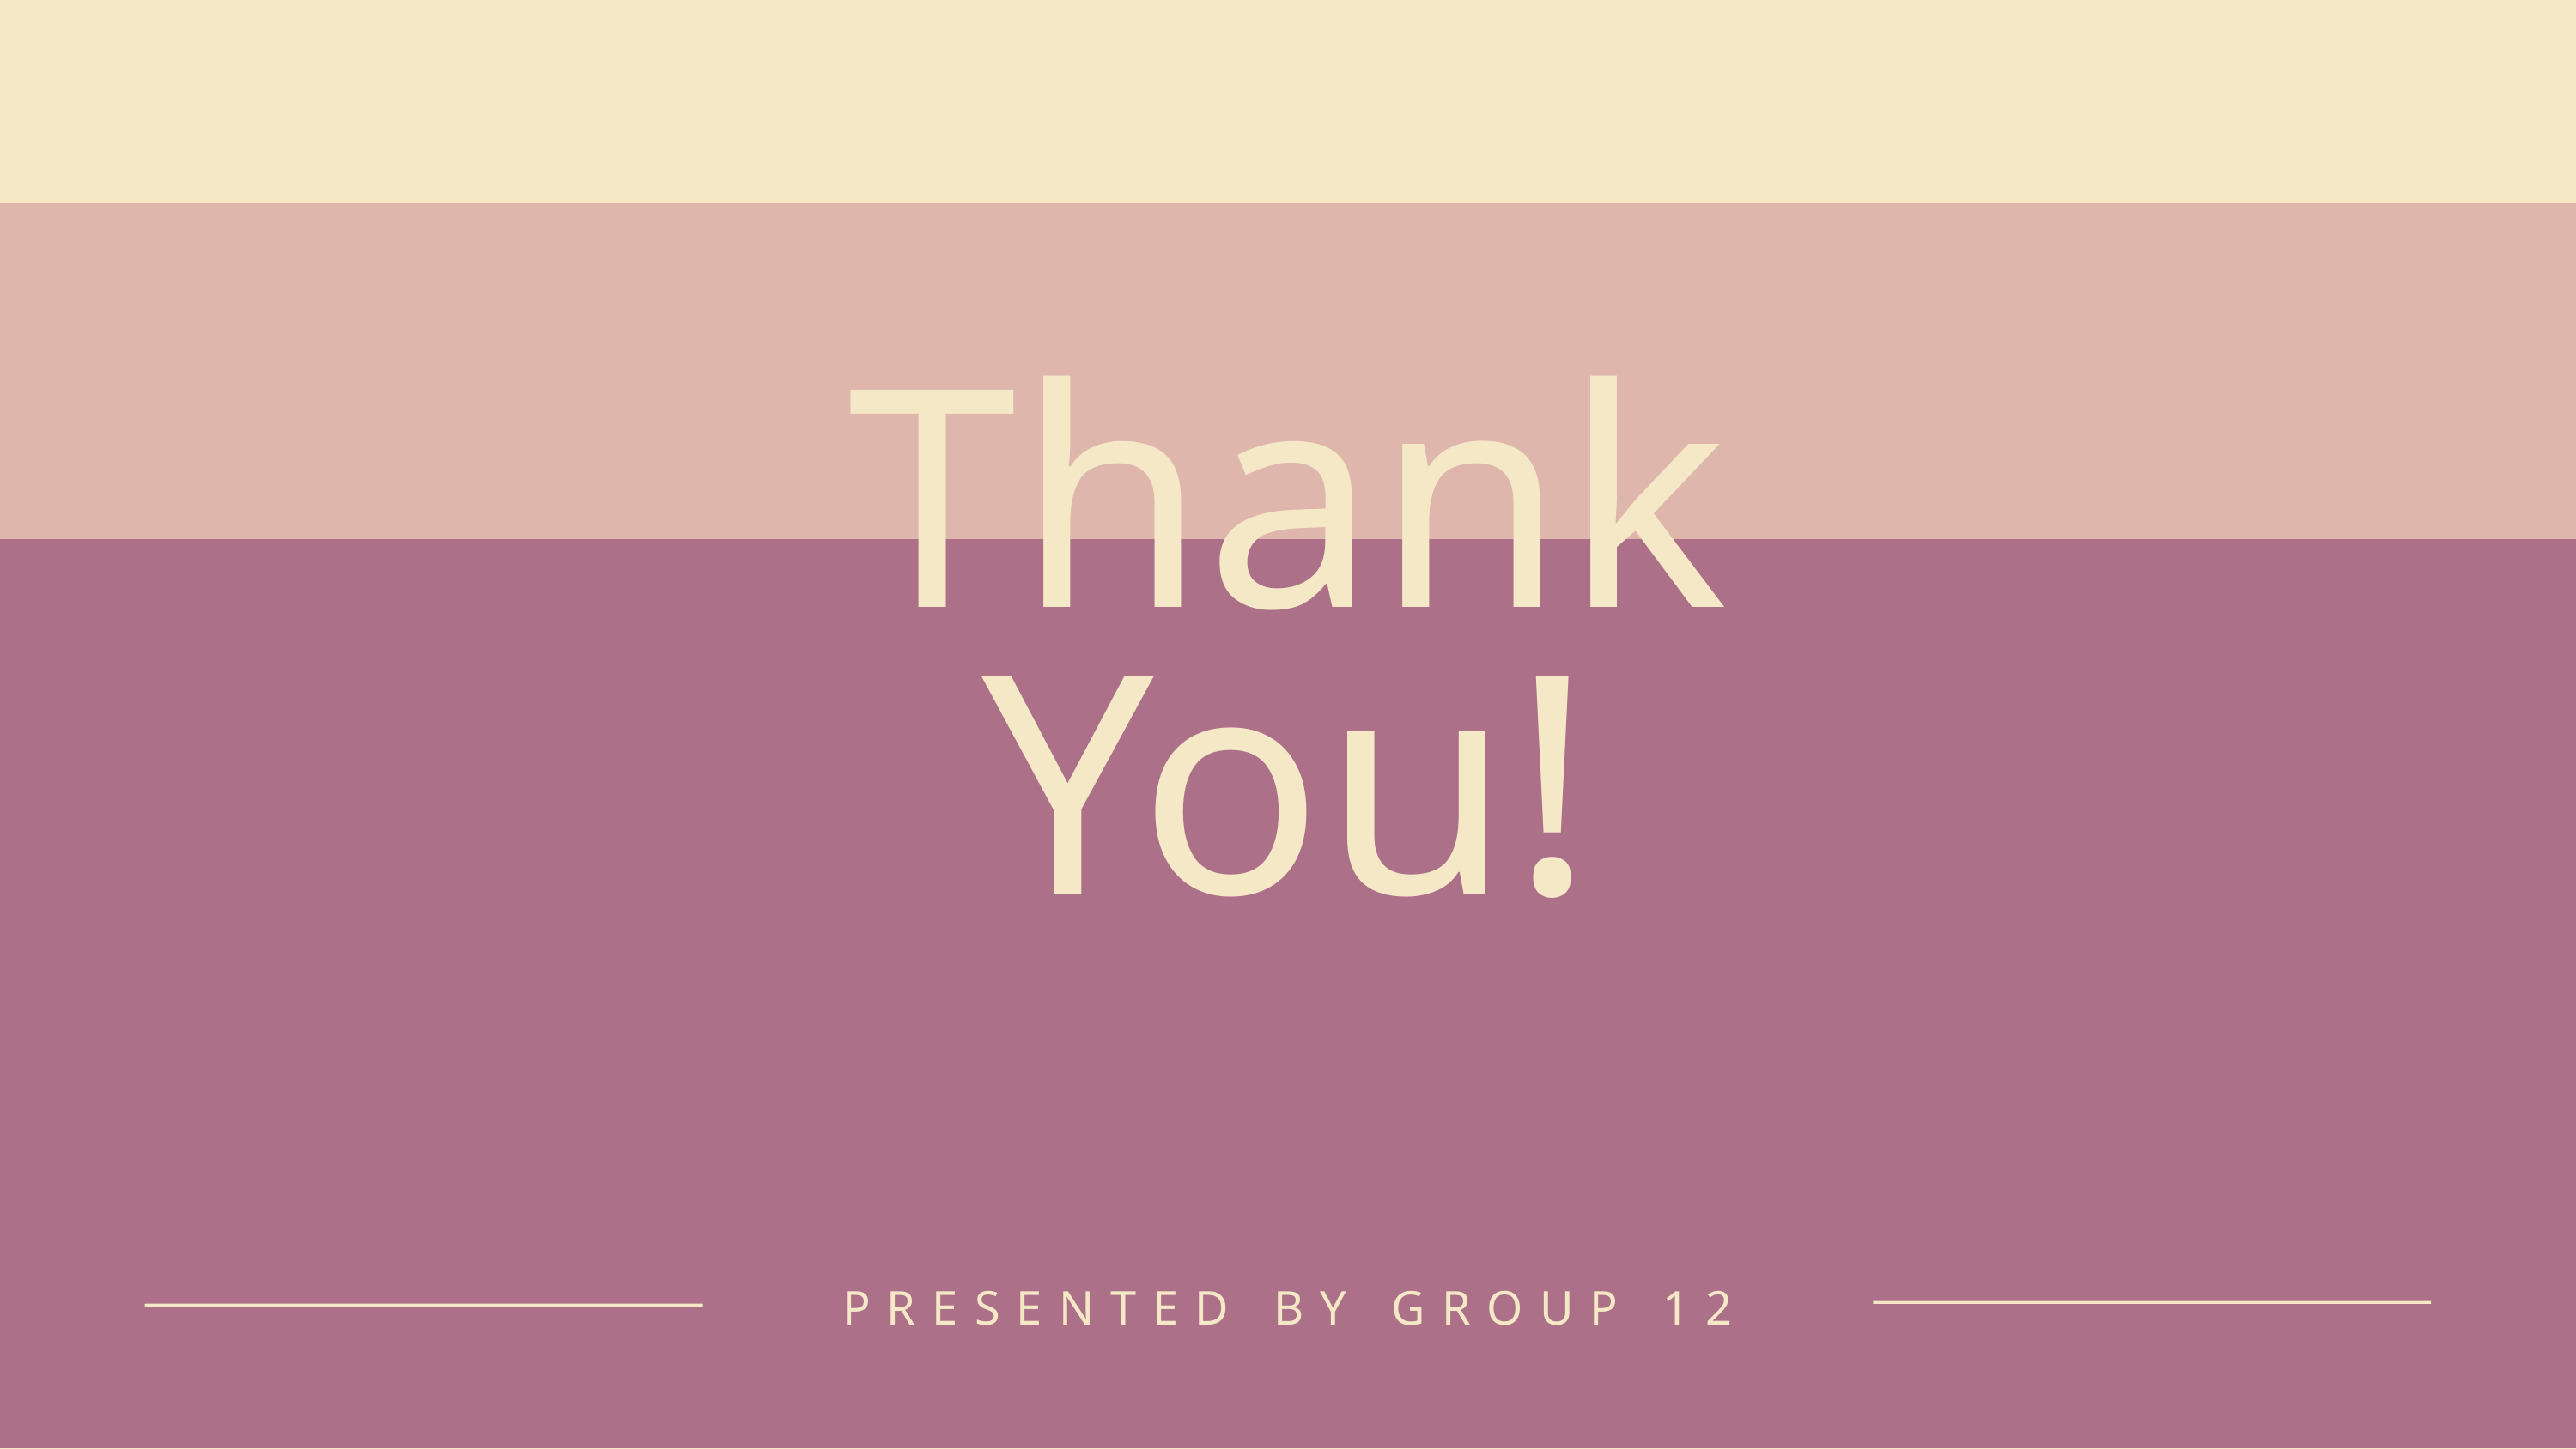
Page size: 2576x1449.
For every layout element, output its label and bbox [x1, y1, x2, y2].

text_box [0, 549, 2576, 1449]
text_box [0, 203, 2576, 540]
